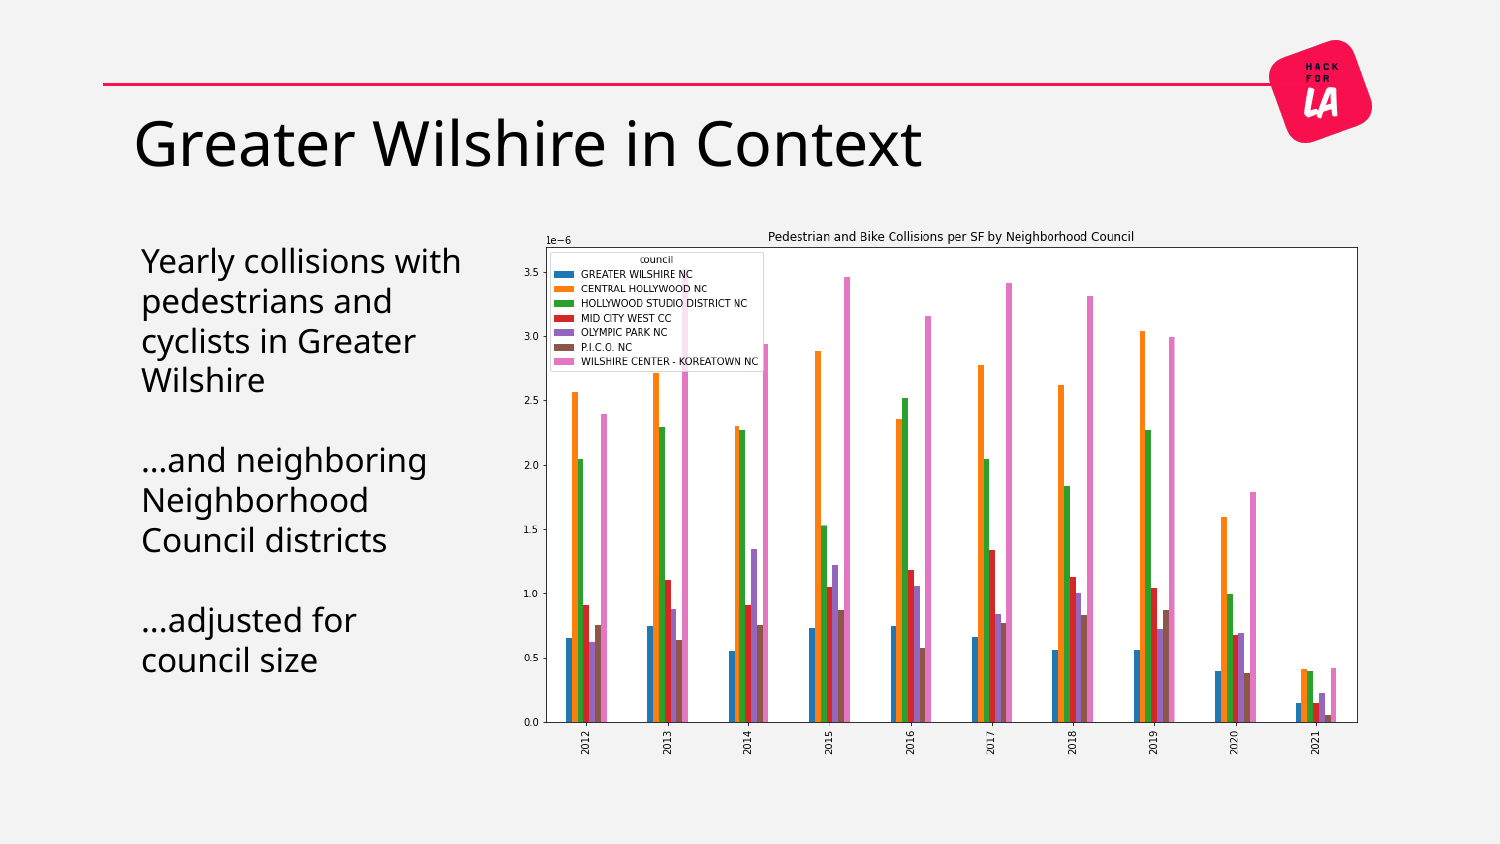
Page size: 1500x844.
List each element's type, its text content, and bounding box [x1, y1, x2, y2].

picture [1269, 40, 1373, 144]
text_box Yearly collisions with pedestrians and cyclists in Greater Wilshire …and neighboring Neighborhood Council districts ...adjusted for council size [103, 224, 485, 694]
picture [516, 224, 1364, 760]
title Greater Wilshire in Context [118, 93, 1224, 183]
